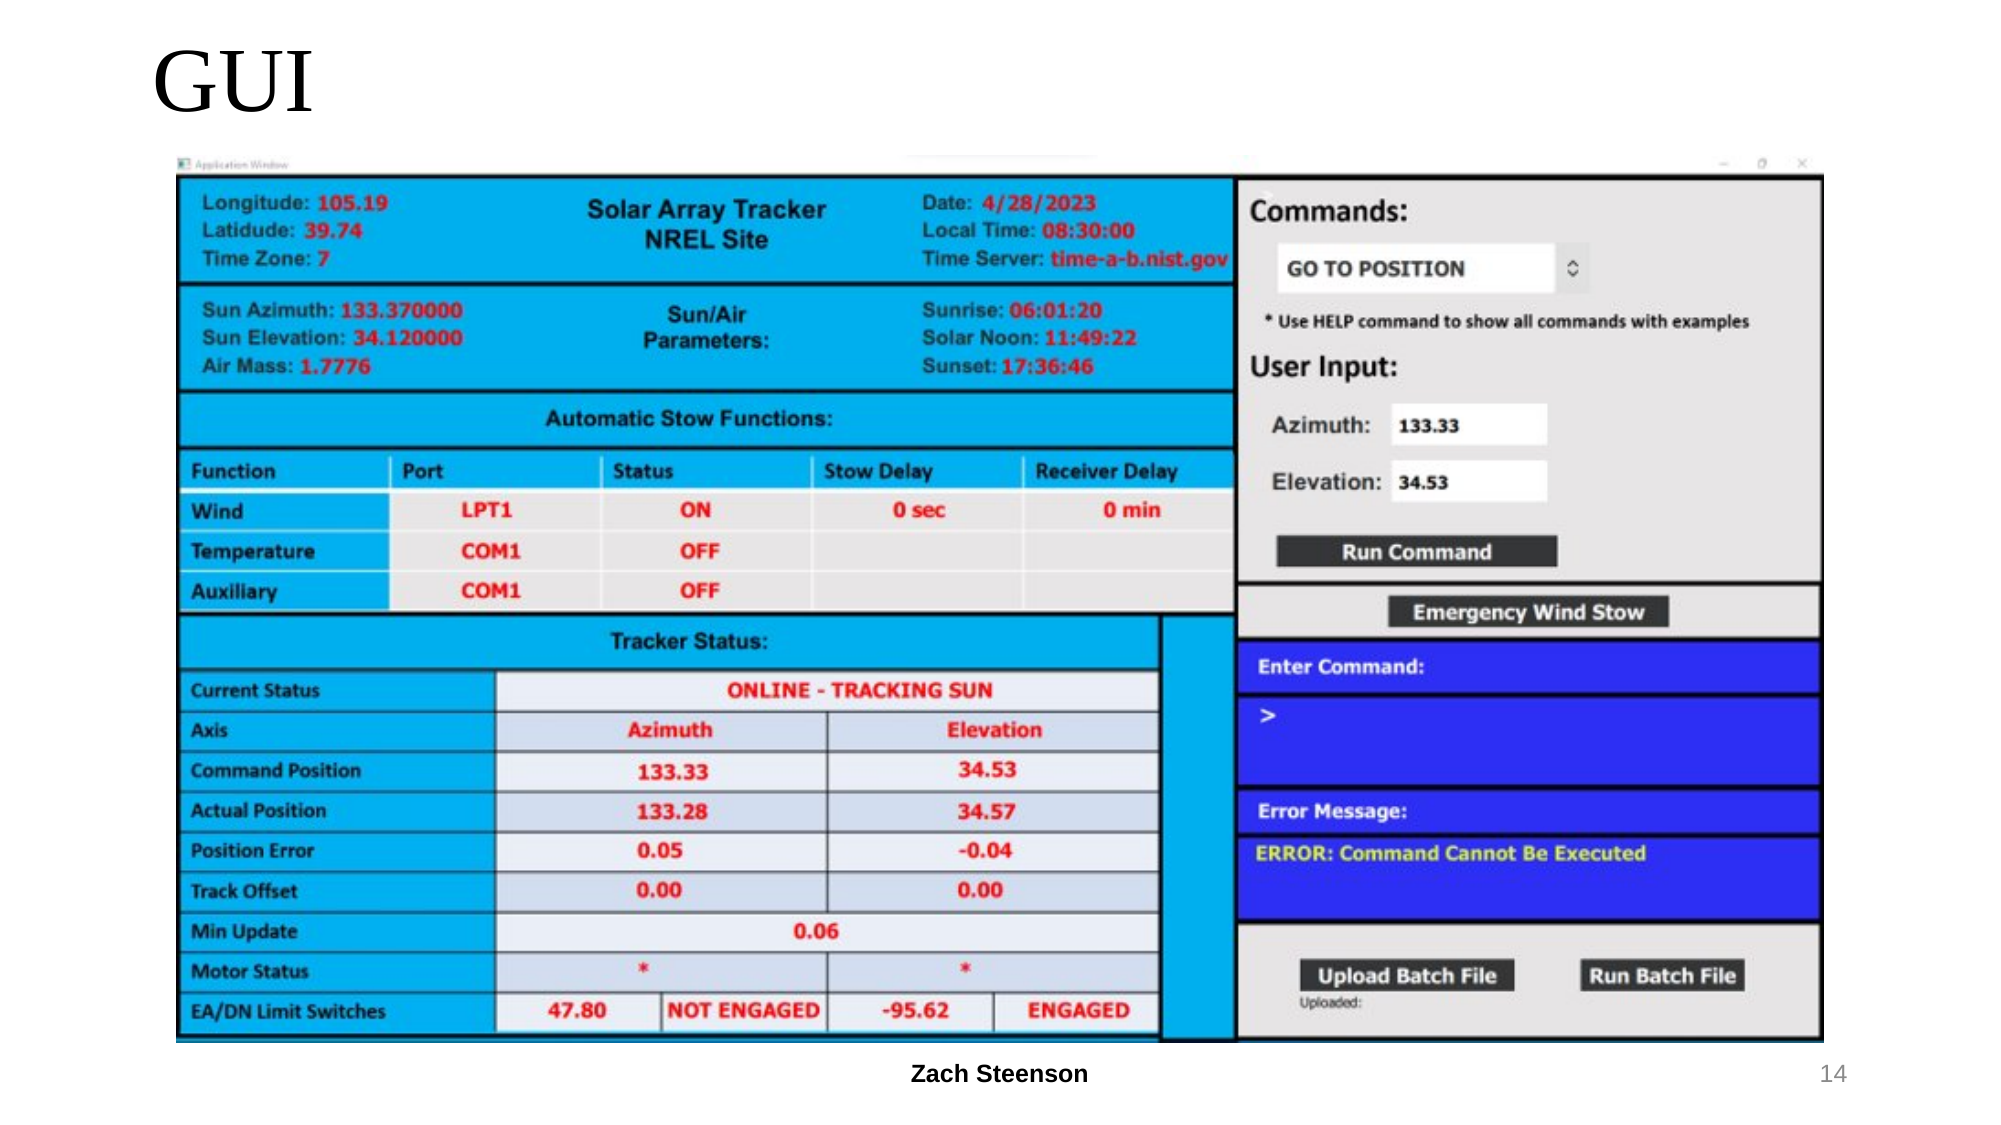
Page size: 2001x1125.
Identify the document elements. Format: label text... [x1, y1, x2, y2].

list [176, 155, 1824, 1043]
slide_number 14 [1412, 1042, 1863, 1103]
footer Zach Steenson [662, 1043, 1338, 1103]
title GUI [137, 0, 1863, 191]
